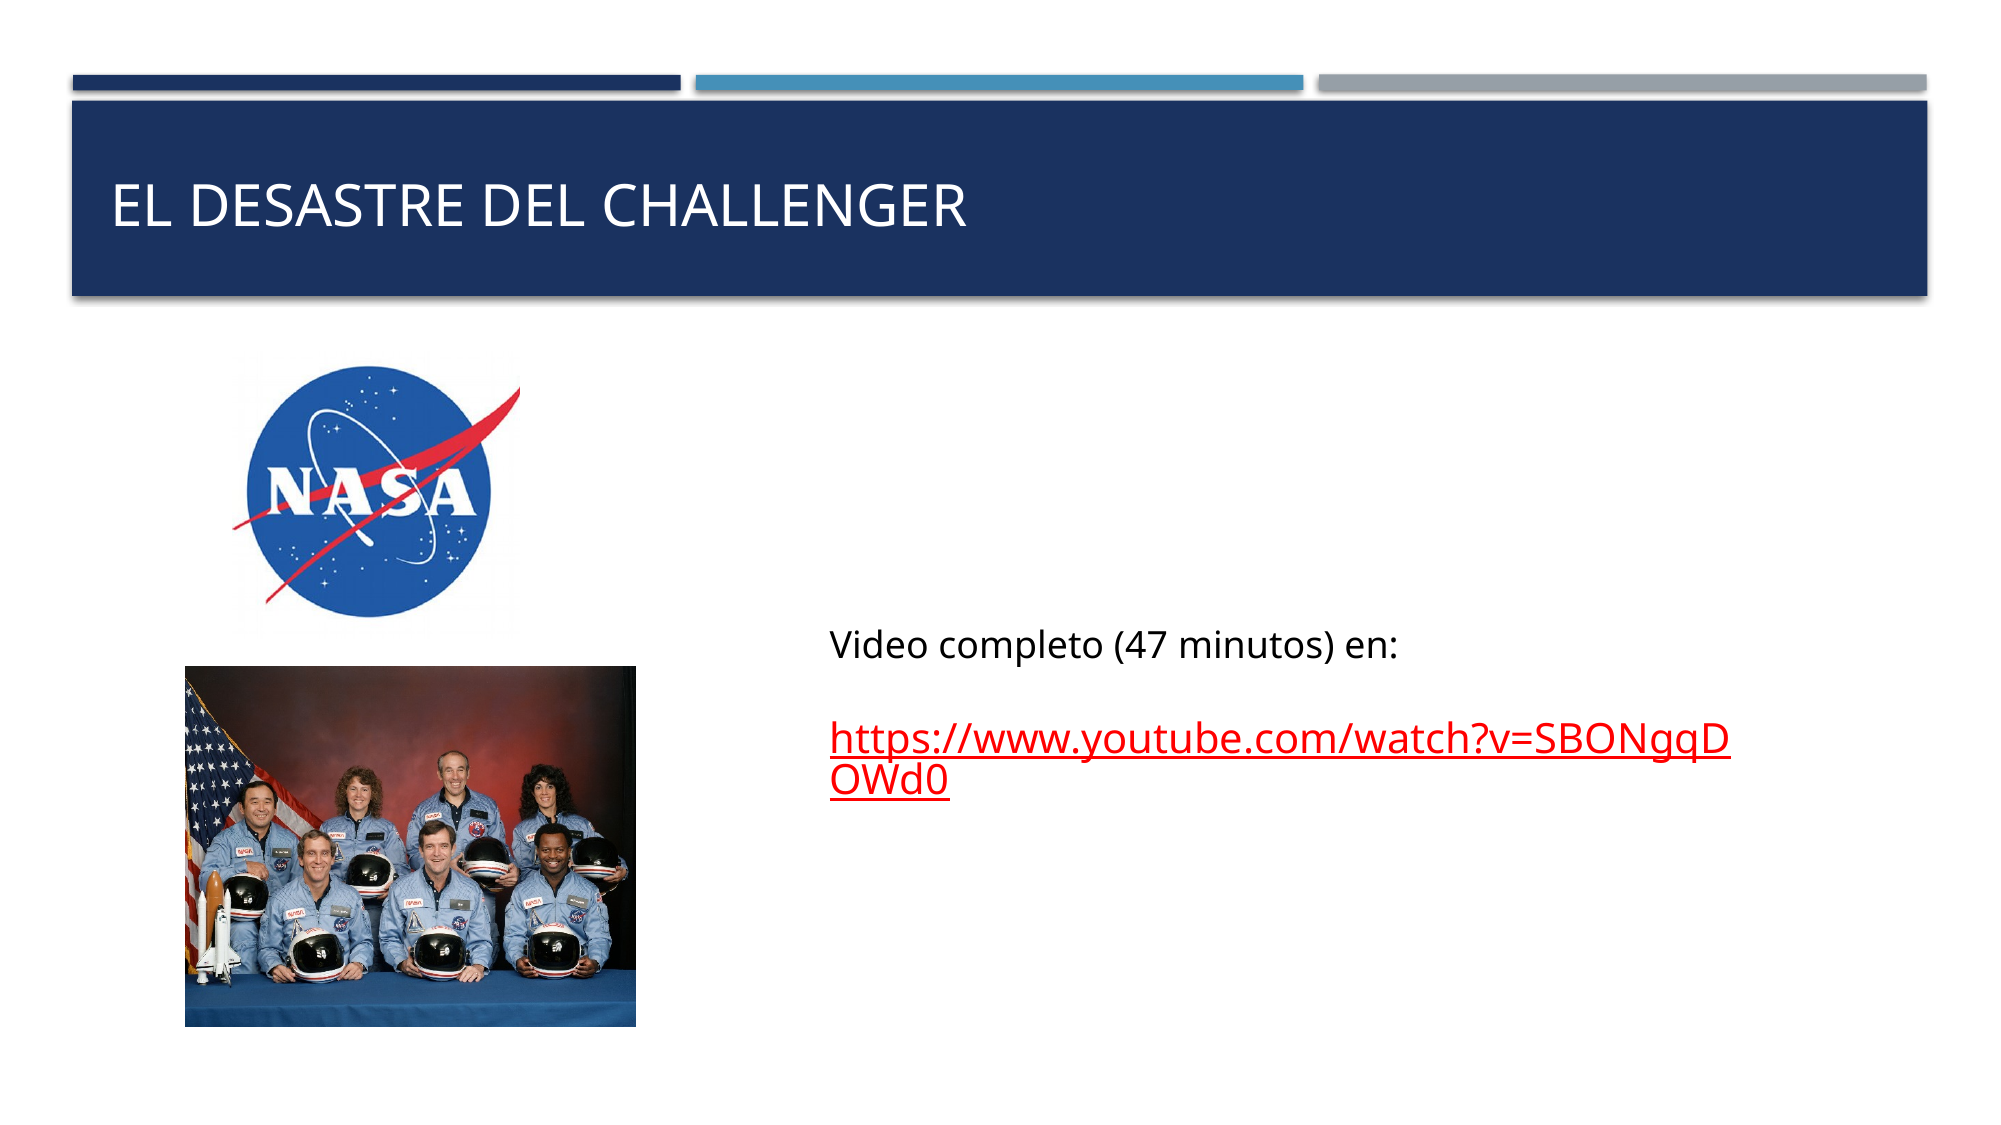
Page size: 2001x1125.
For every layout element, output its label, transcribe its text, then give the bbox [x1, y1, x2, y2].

picture [184, 666, 636, 1027]
title El desastre del challenger [95, 115, 1905, 247]
text_box Video completo (47 minutos) en: https://www.youtube.com/watch?v=SBONgqDOWd0 [814, 614, 1768, 881]
picture [231, 350, 520, 639]
